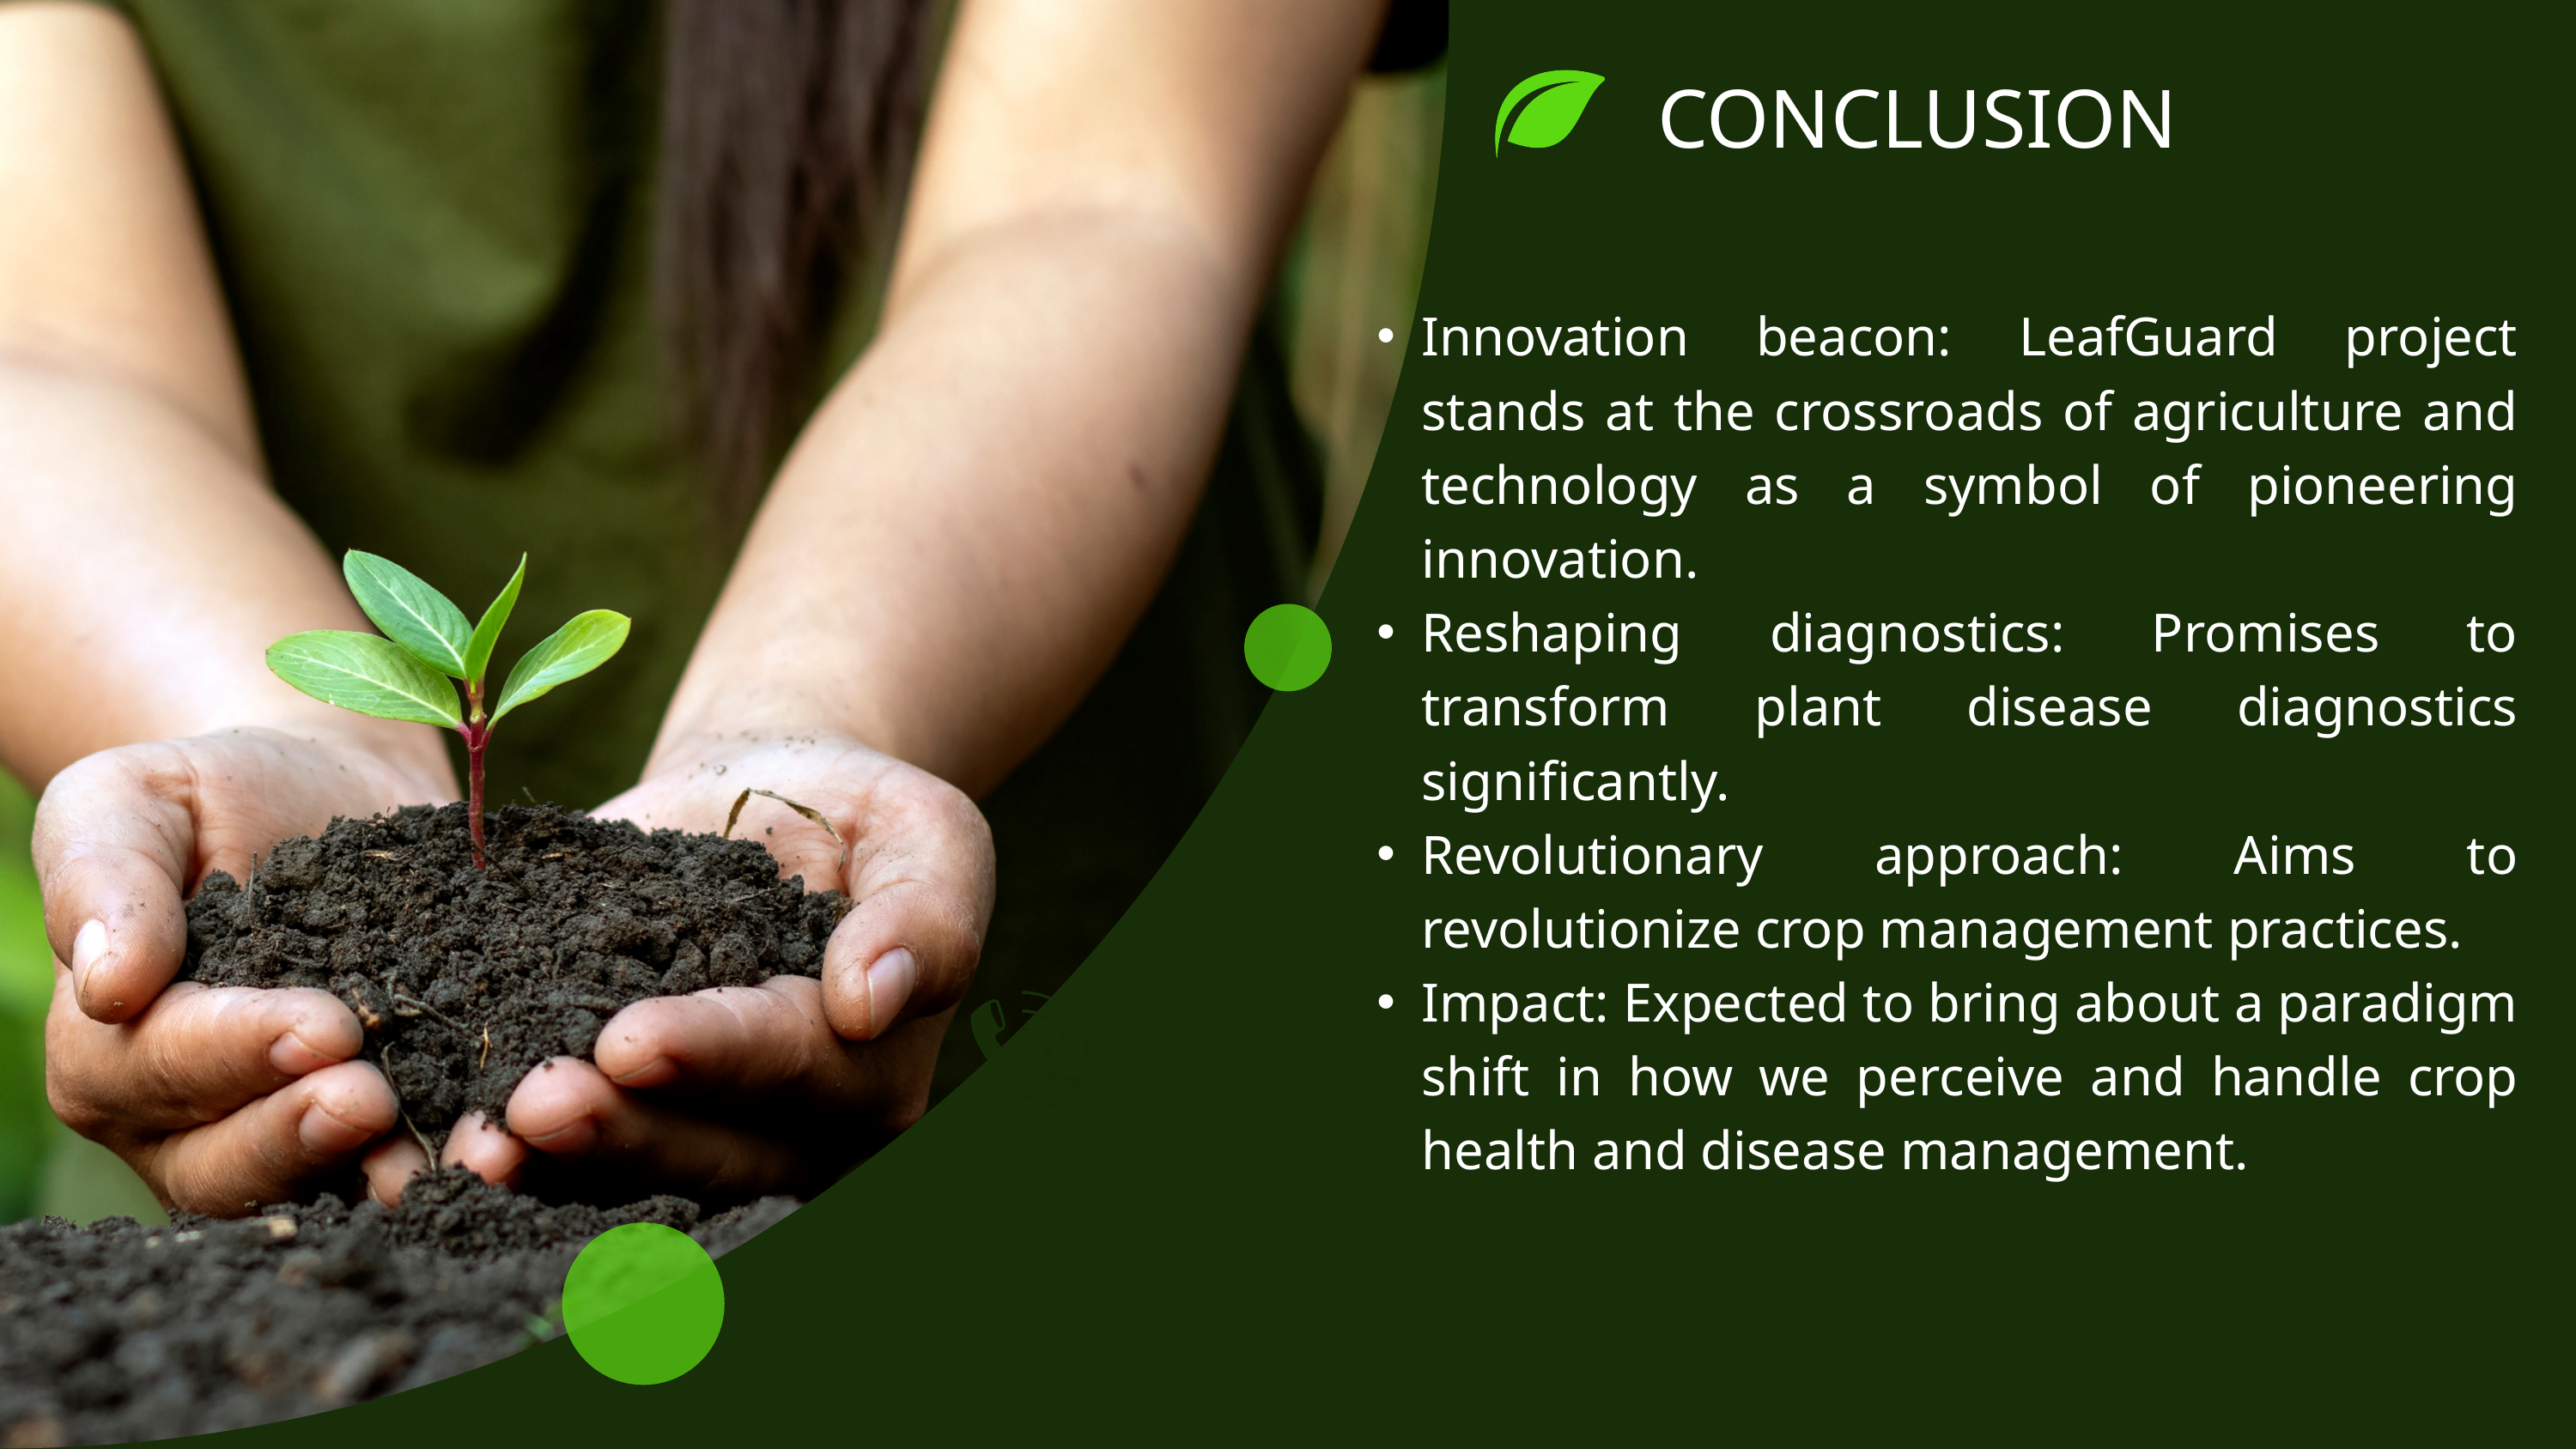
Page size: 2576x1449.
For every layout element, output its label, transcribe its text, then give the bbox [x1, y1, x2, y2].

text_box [0, 0, 1449, 1449]
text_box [1243, 603, 1333, 692]
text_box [562, 1222, 725, 1385]
text_box Innovation beacon: LeafGuard project stands at the crossroads of agriculture and technology as a symbol of pioneering innovation. Reshaping diagnostics: Promises to transform plant disease diagnostics significantly. Revolutionary approach: Aims to revolutionize crop management practices. Impact: Expected to bring about a paradigm shift in how we perceive and handle crop health and disease management. [1452, 293, 2518, 1181]
text_box [1494, 63, 1606, 169]
text_box CONCLUSION [1657, 51, 2576, 164]
